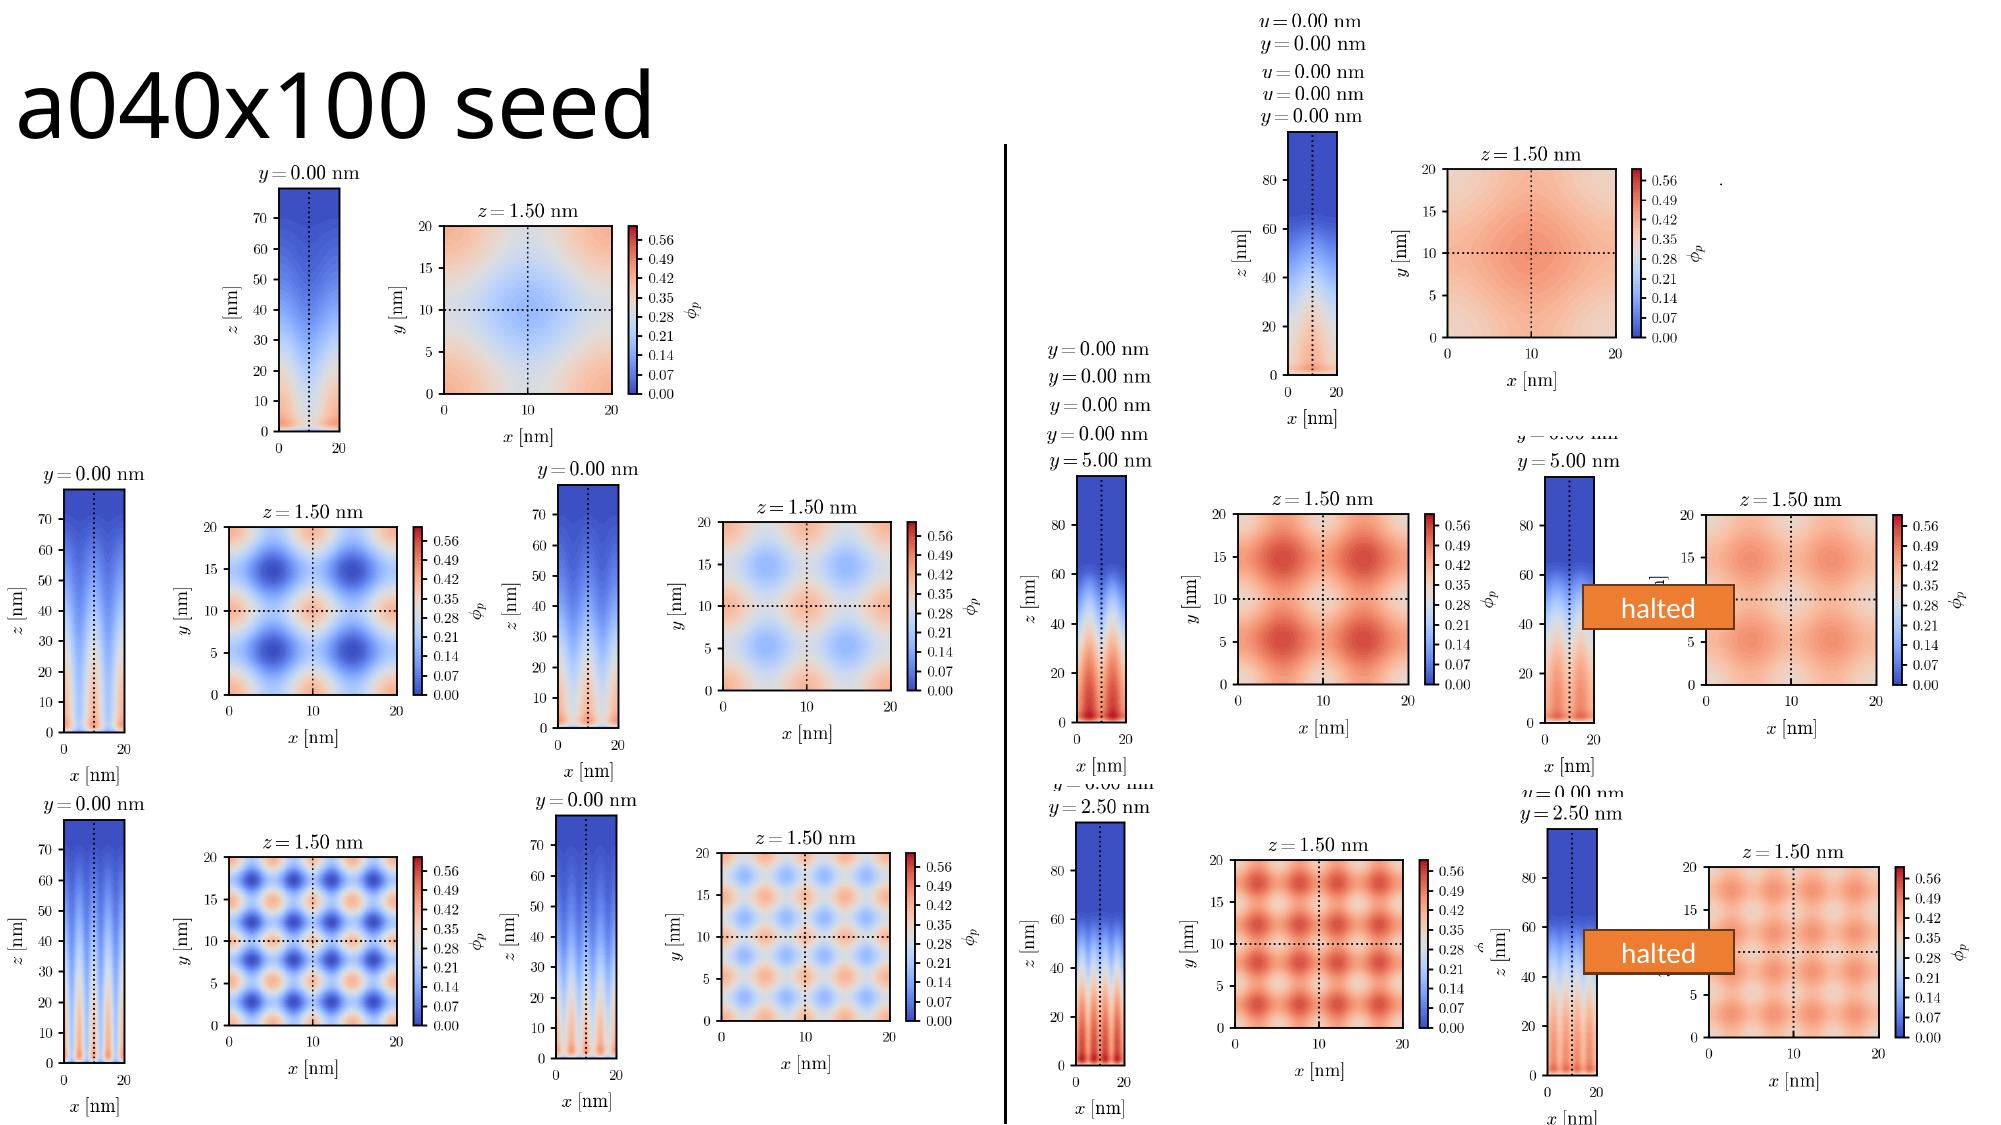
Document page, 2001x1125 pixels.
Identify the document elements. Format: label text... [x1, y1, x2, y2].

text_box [1012, 784, 1483, 1125]
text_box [1010, 333, 1508, 784]
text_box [1508, 339, 1981, 784]
picture [0, 157, 989, 1124]
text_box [1483, 784, 1981, 1125]
title a040x100 seed [0, 0, 1725, 218]
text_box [1222, 5, 1732, 435]
